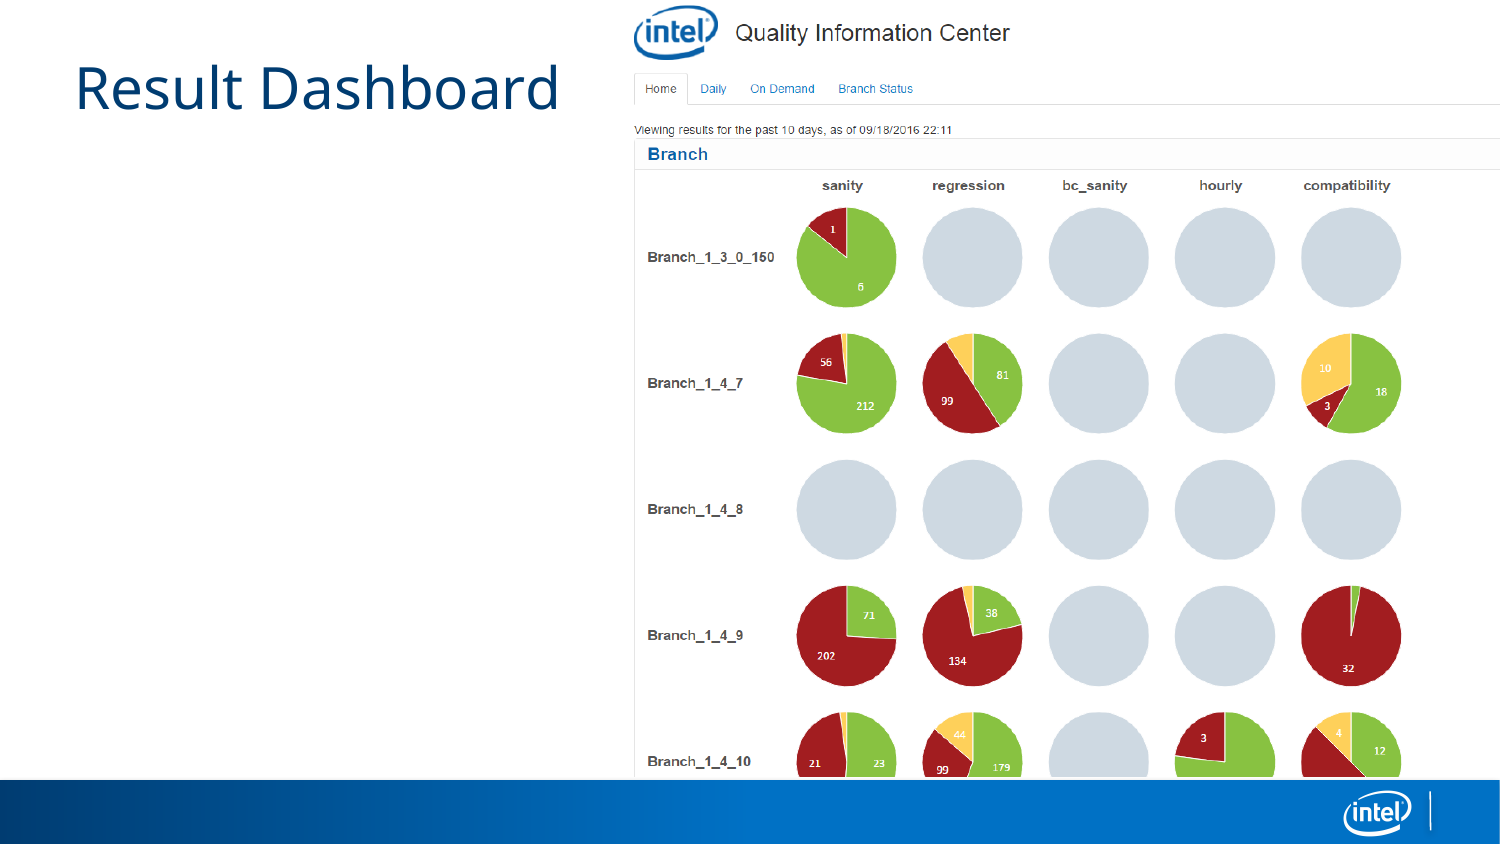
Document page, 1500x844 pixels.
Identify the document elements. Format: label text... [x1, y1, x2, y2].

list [621, 0, 1500, 777]
picture [1343, 790, 1412, 837]
title Result Dashboard [74, 50, 616, 194]
